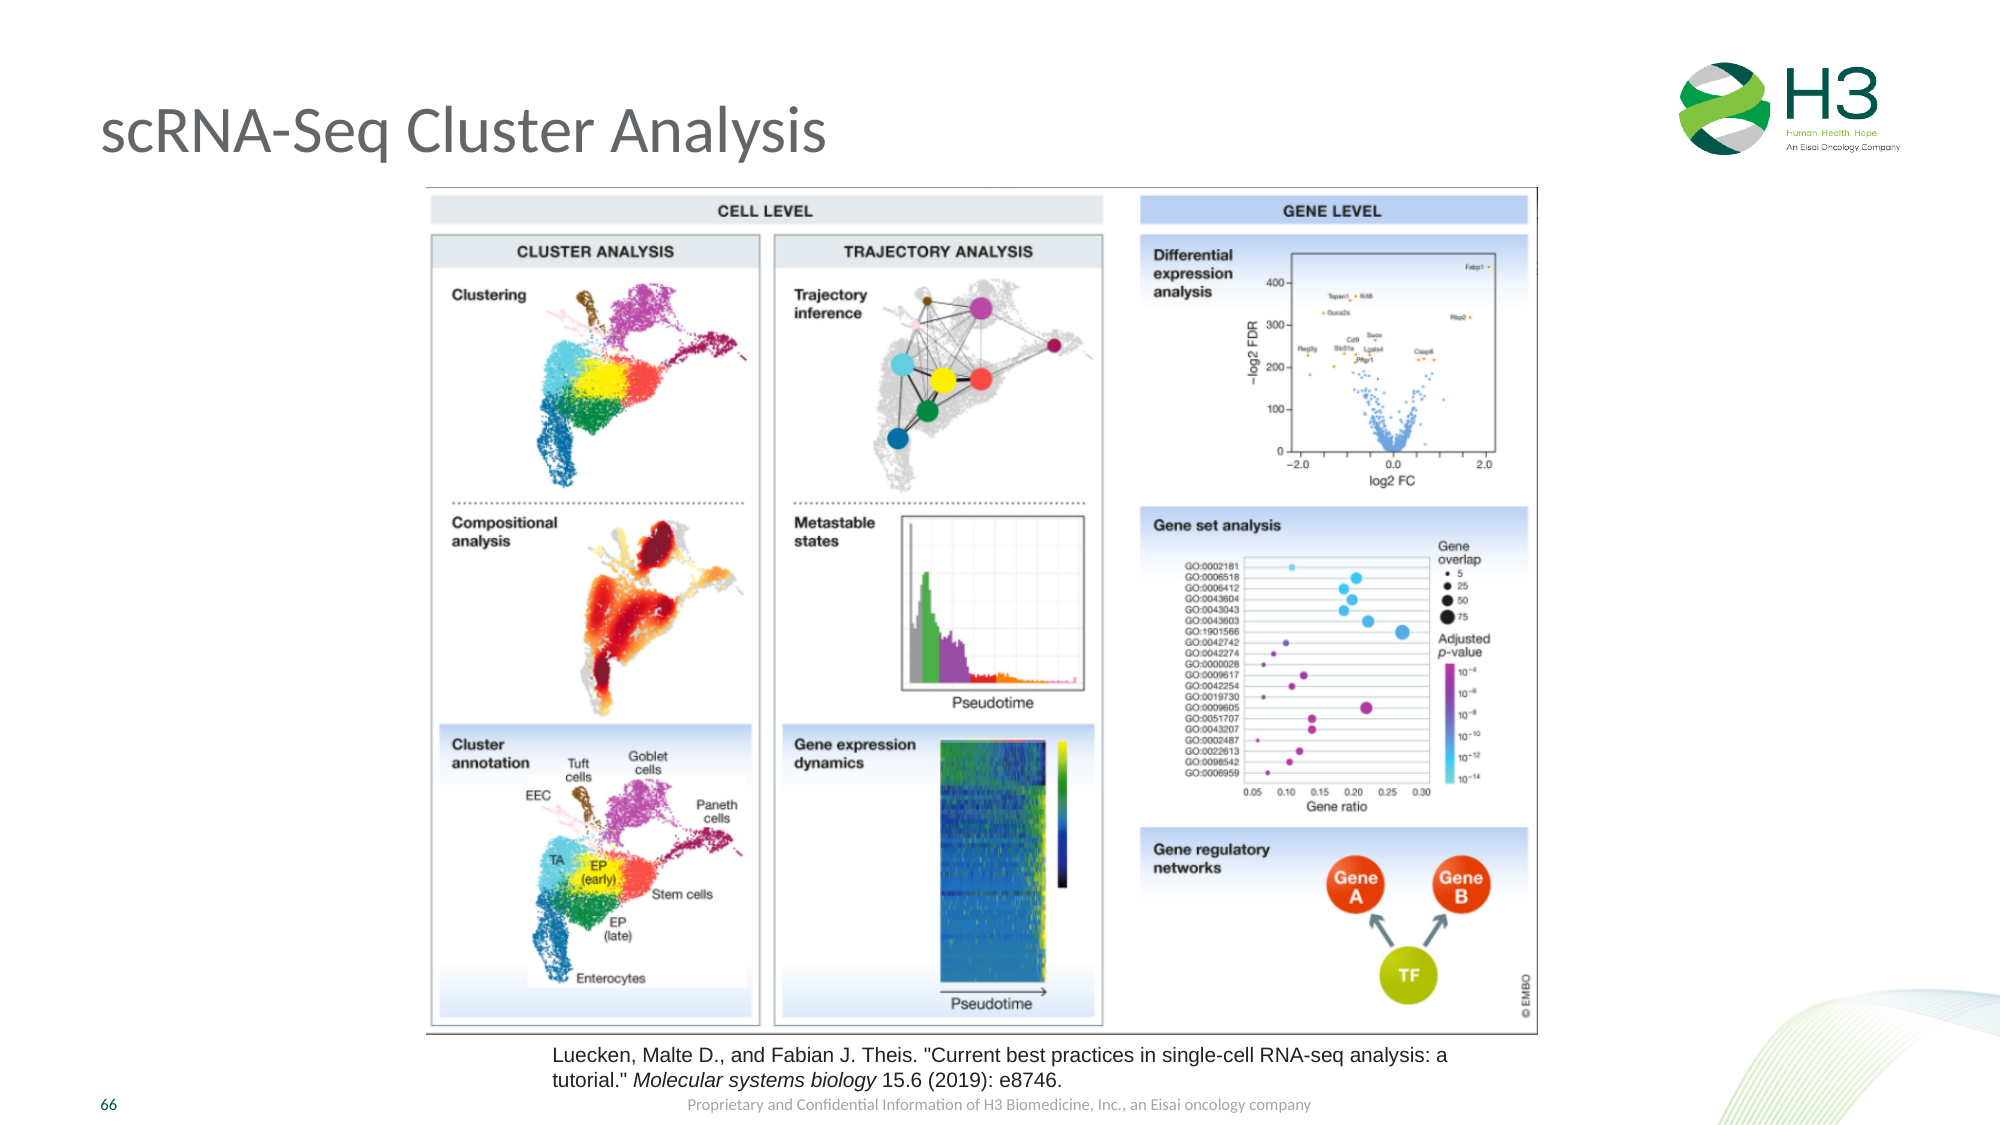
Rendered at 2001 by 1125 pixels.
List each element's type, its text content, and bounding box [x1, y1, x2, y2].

picture [1681, 62, 1900, 155]
slide_number 66 [100, 1083, 202, 1125]
footer Proprietary and Confidential Information of H3 Biomedicine, Inc., an Eisai oncology company [635, 1100, 1365, 1125]
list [426, 187, 1538, 1035]
title scRNA-Seq Cluster Analysis [100, 0, 1681, 174]
text_box Luecken, Malte D., and Fabian J. Theis. "Current best practices in single‐cell RNA‐seq analysis: a tutorial." Molecular systems biology 15.6 (2019): e8746. [537, 1042, 1538, 1100]
picture [1700, 977, 2000, 1125]
